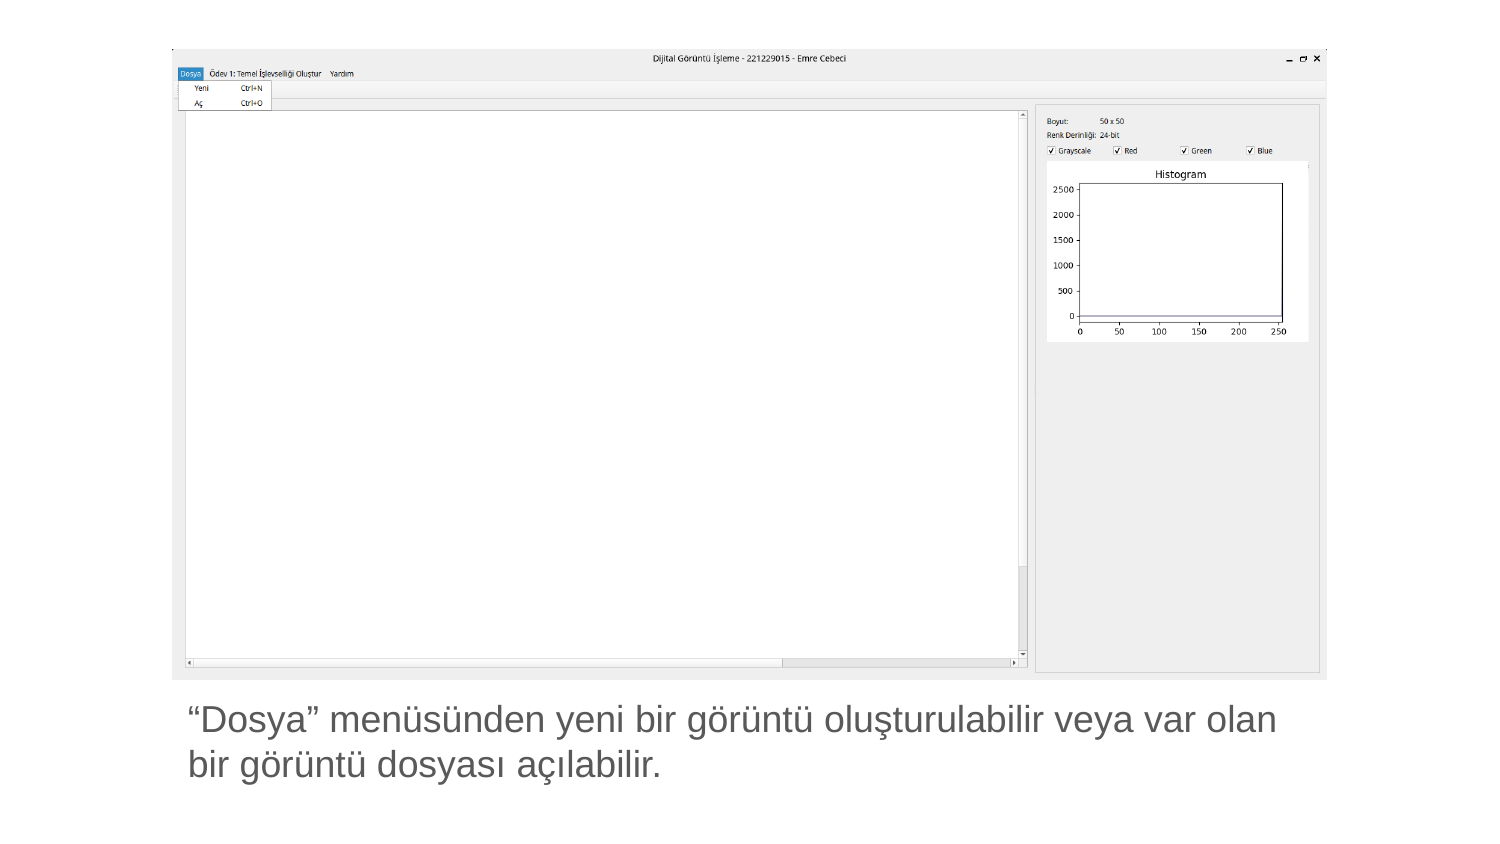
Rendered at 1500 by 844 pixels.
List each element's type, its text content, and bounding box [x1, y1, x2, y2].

picture [172, 49, 1328, 681]
text_box “Dosya” menüsünden yeni bir görüntü oluşturulabilir veya var olan bir görüntü dosyası açılabilir. [172, 688, 1327, 800]
